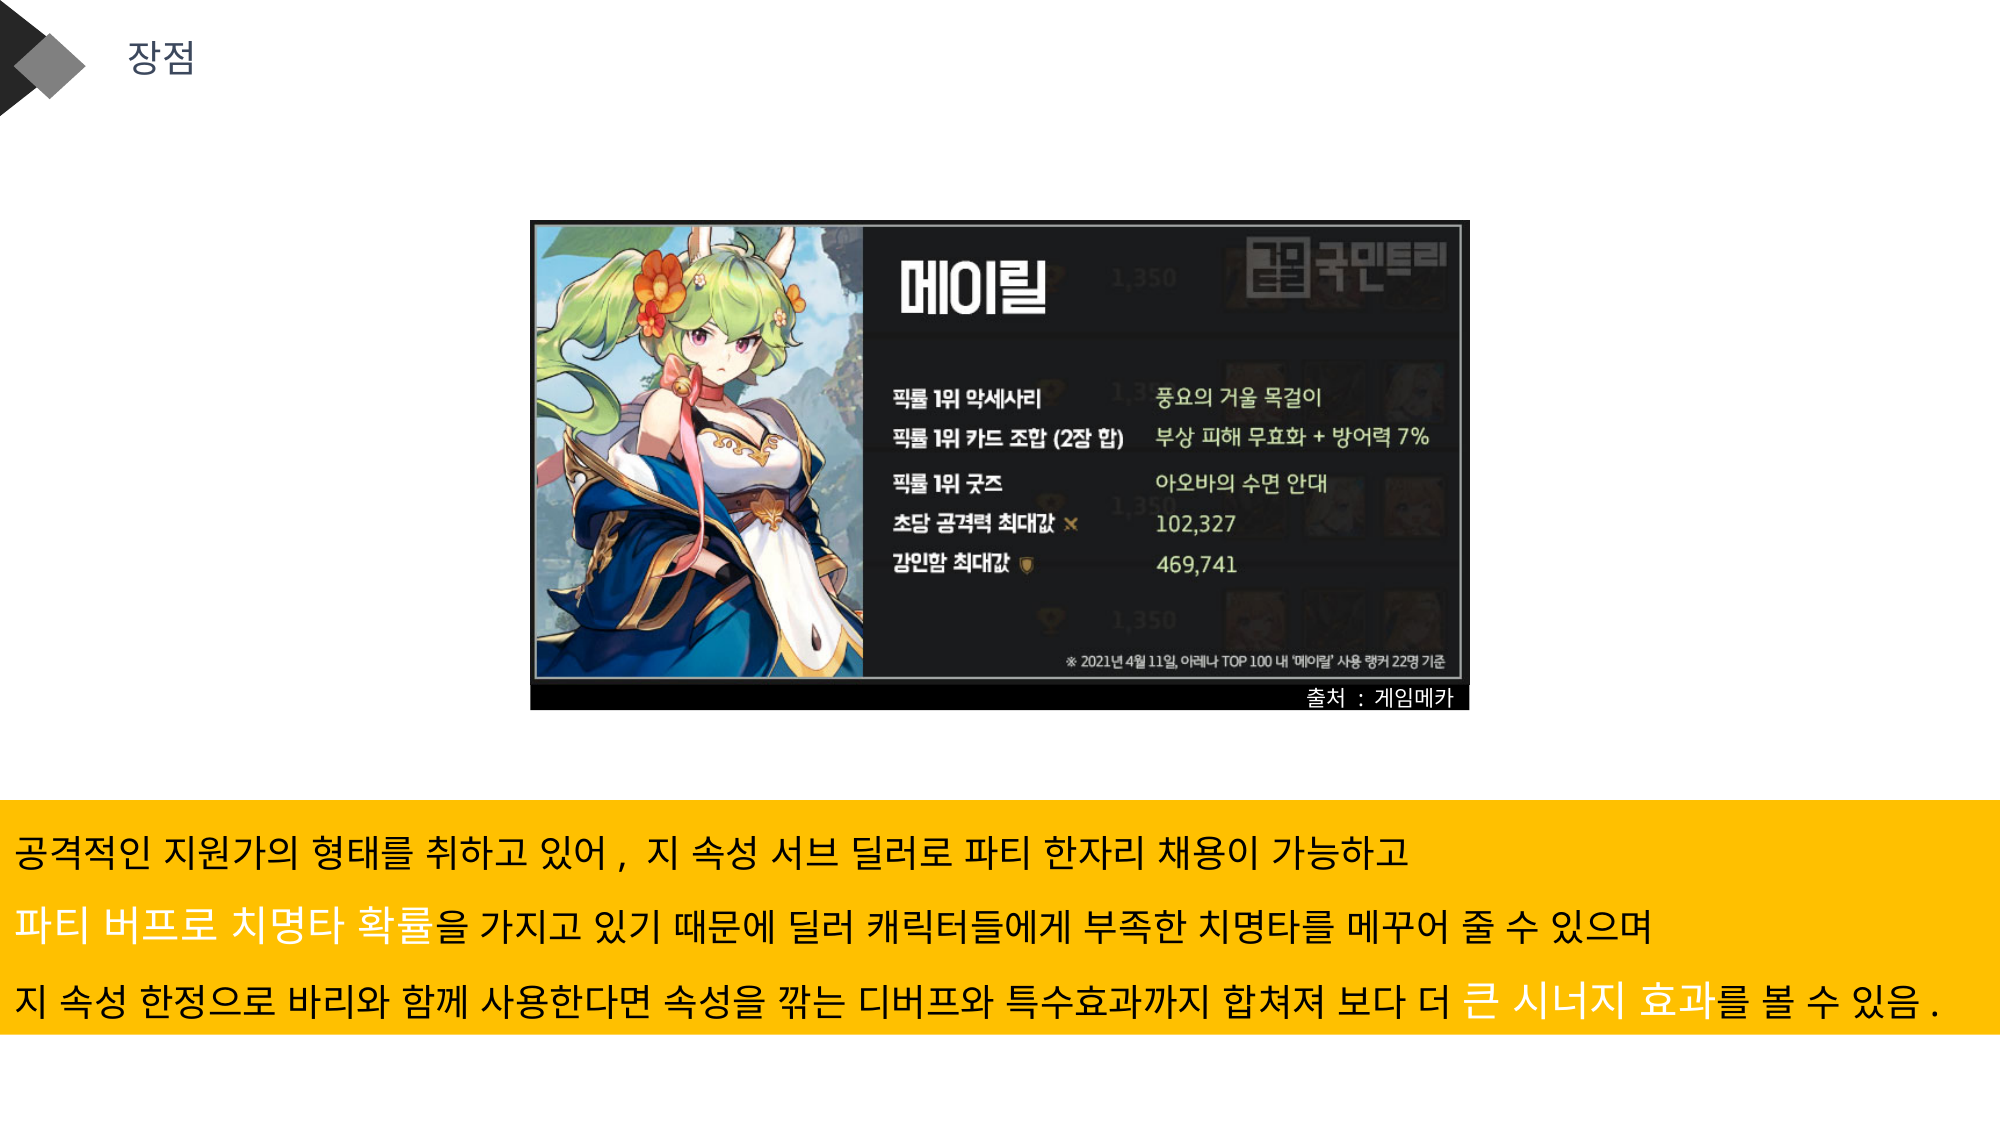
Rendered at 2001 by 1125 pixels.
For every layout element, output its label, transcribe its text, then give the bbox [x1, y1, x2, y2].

text_box 장점 [113, 27, 634, 88]
picture [530, 220, 1470, 685]
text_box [0, 0, 86, 117]
text_box 공격적인 지원가의 형태를 취하고 있어, 지 속성 서브 딜러로 파티 한자리 채용이 가능하고 파티 버프로 치명타 확률을 가지고 있기 때문에 딜러 캐릭터들에게 부족한 치명타를 메꾸어 줄 수 있으며 지 속성 한정으로 바리와 함께 사용한다면 속성을 깎는 디버프와 특수효과까지 합쳐져 보다 더 큰 시너지 효과를 볼 수 있음. [0, 799, 2000, 1036]
text_box 출처 : 게임메카 [529, 684, 1471, 711]
